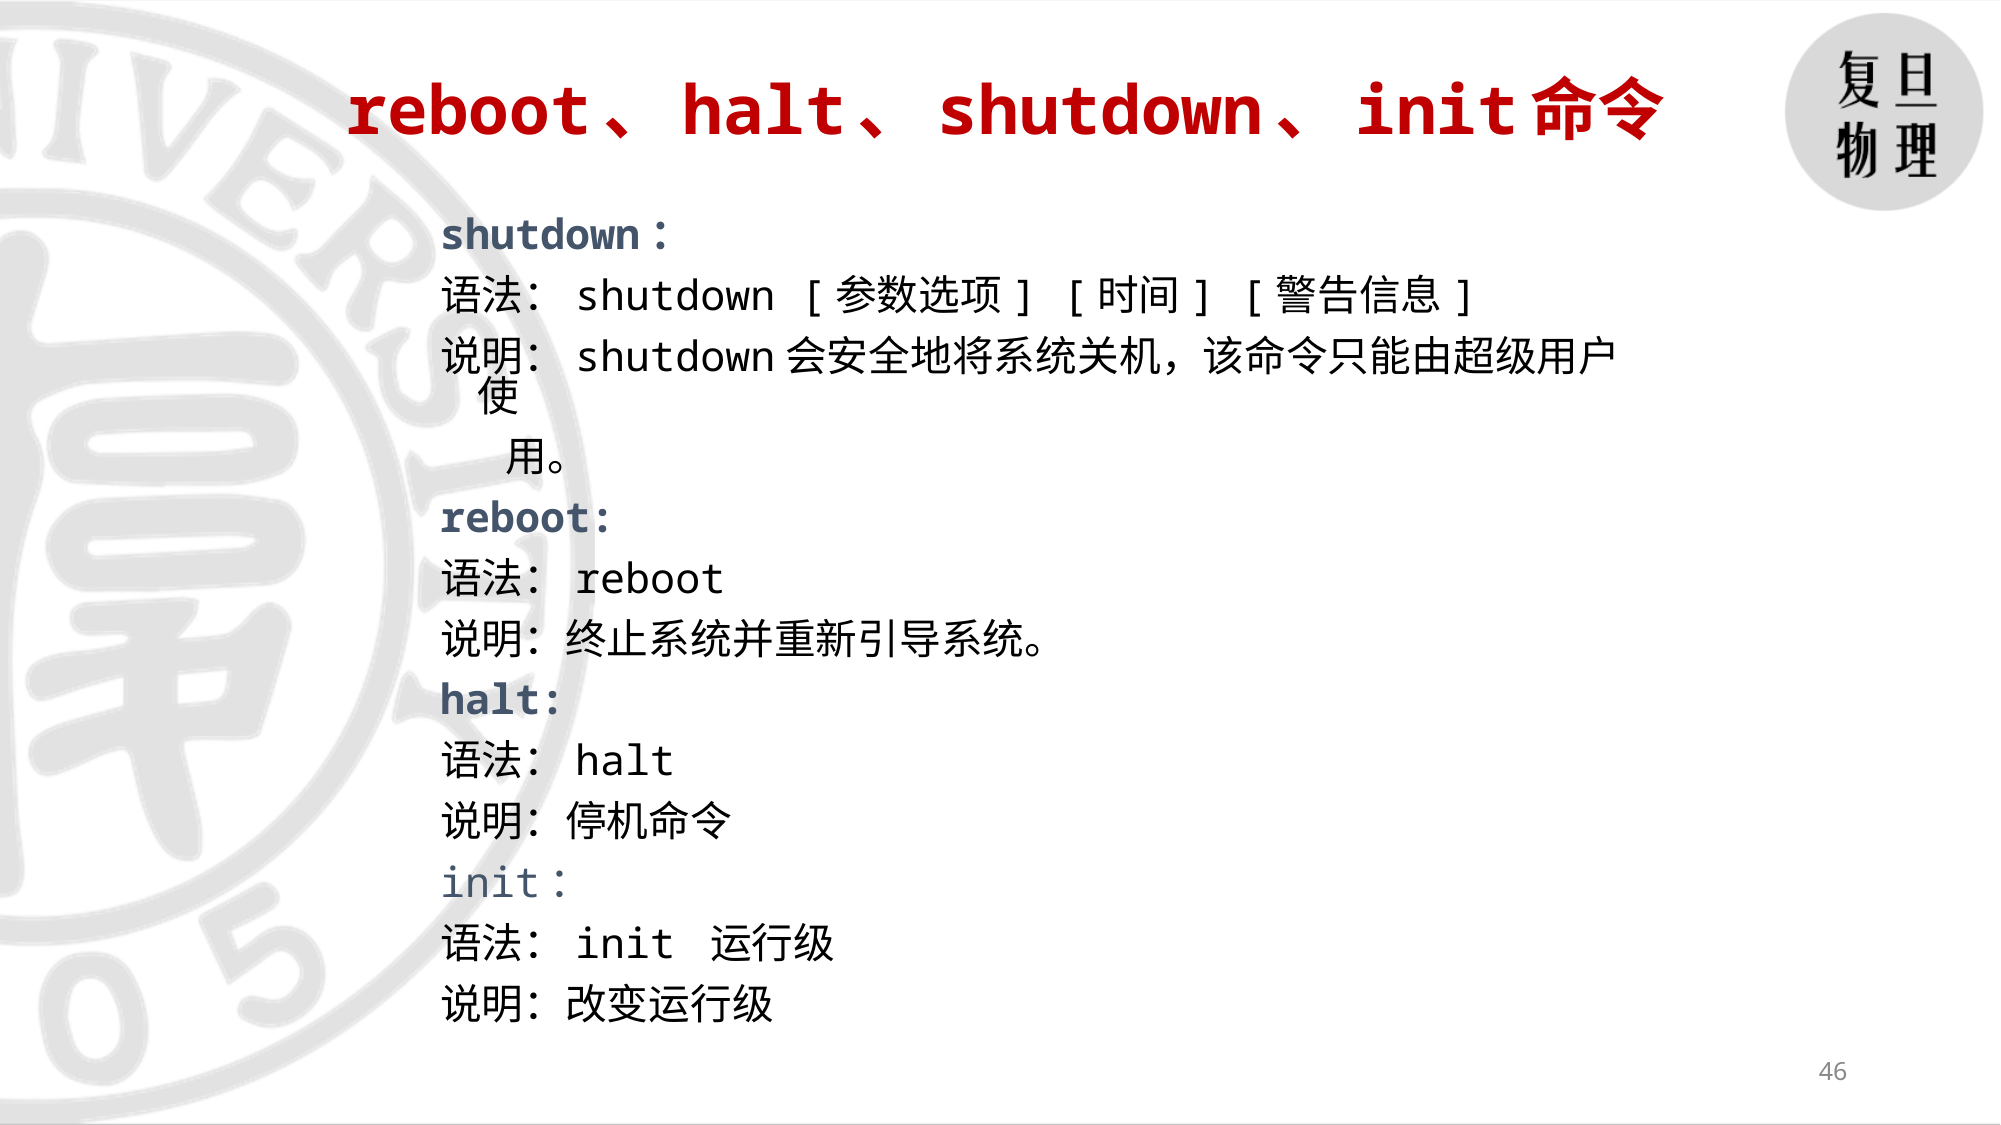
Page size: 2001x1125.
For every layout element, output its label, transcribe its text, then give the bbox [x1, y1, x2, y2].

slide_number 46 [1412, 1042, 1863, 1103]
picture [0, 0, 2001, 1125]
list shutdown： 语法：shutdown [参数选项] [时间] [警告信息] 说明：shutdown会安全地将系统关机，该命令只能由超级用户使 用。 reboot: 语法：reboot 说明：终止系统并重新引导系统。 halt: 语法：halt 说明：停机命令 init： 语法：init 运行级 说明：改变运行级 [425, 209, 1650, 1012]
title reboot、halt、shutdown、init命令 [300, 50, 1713, 175]
